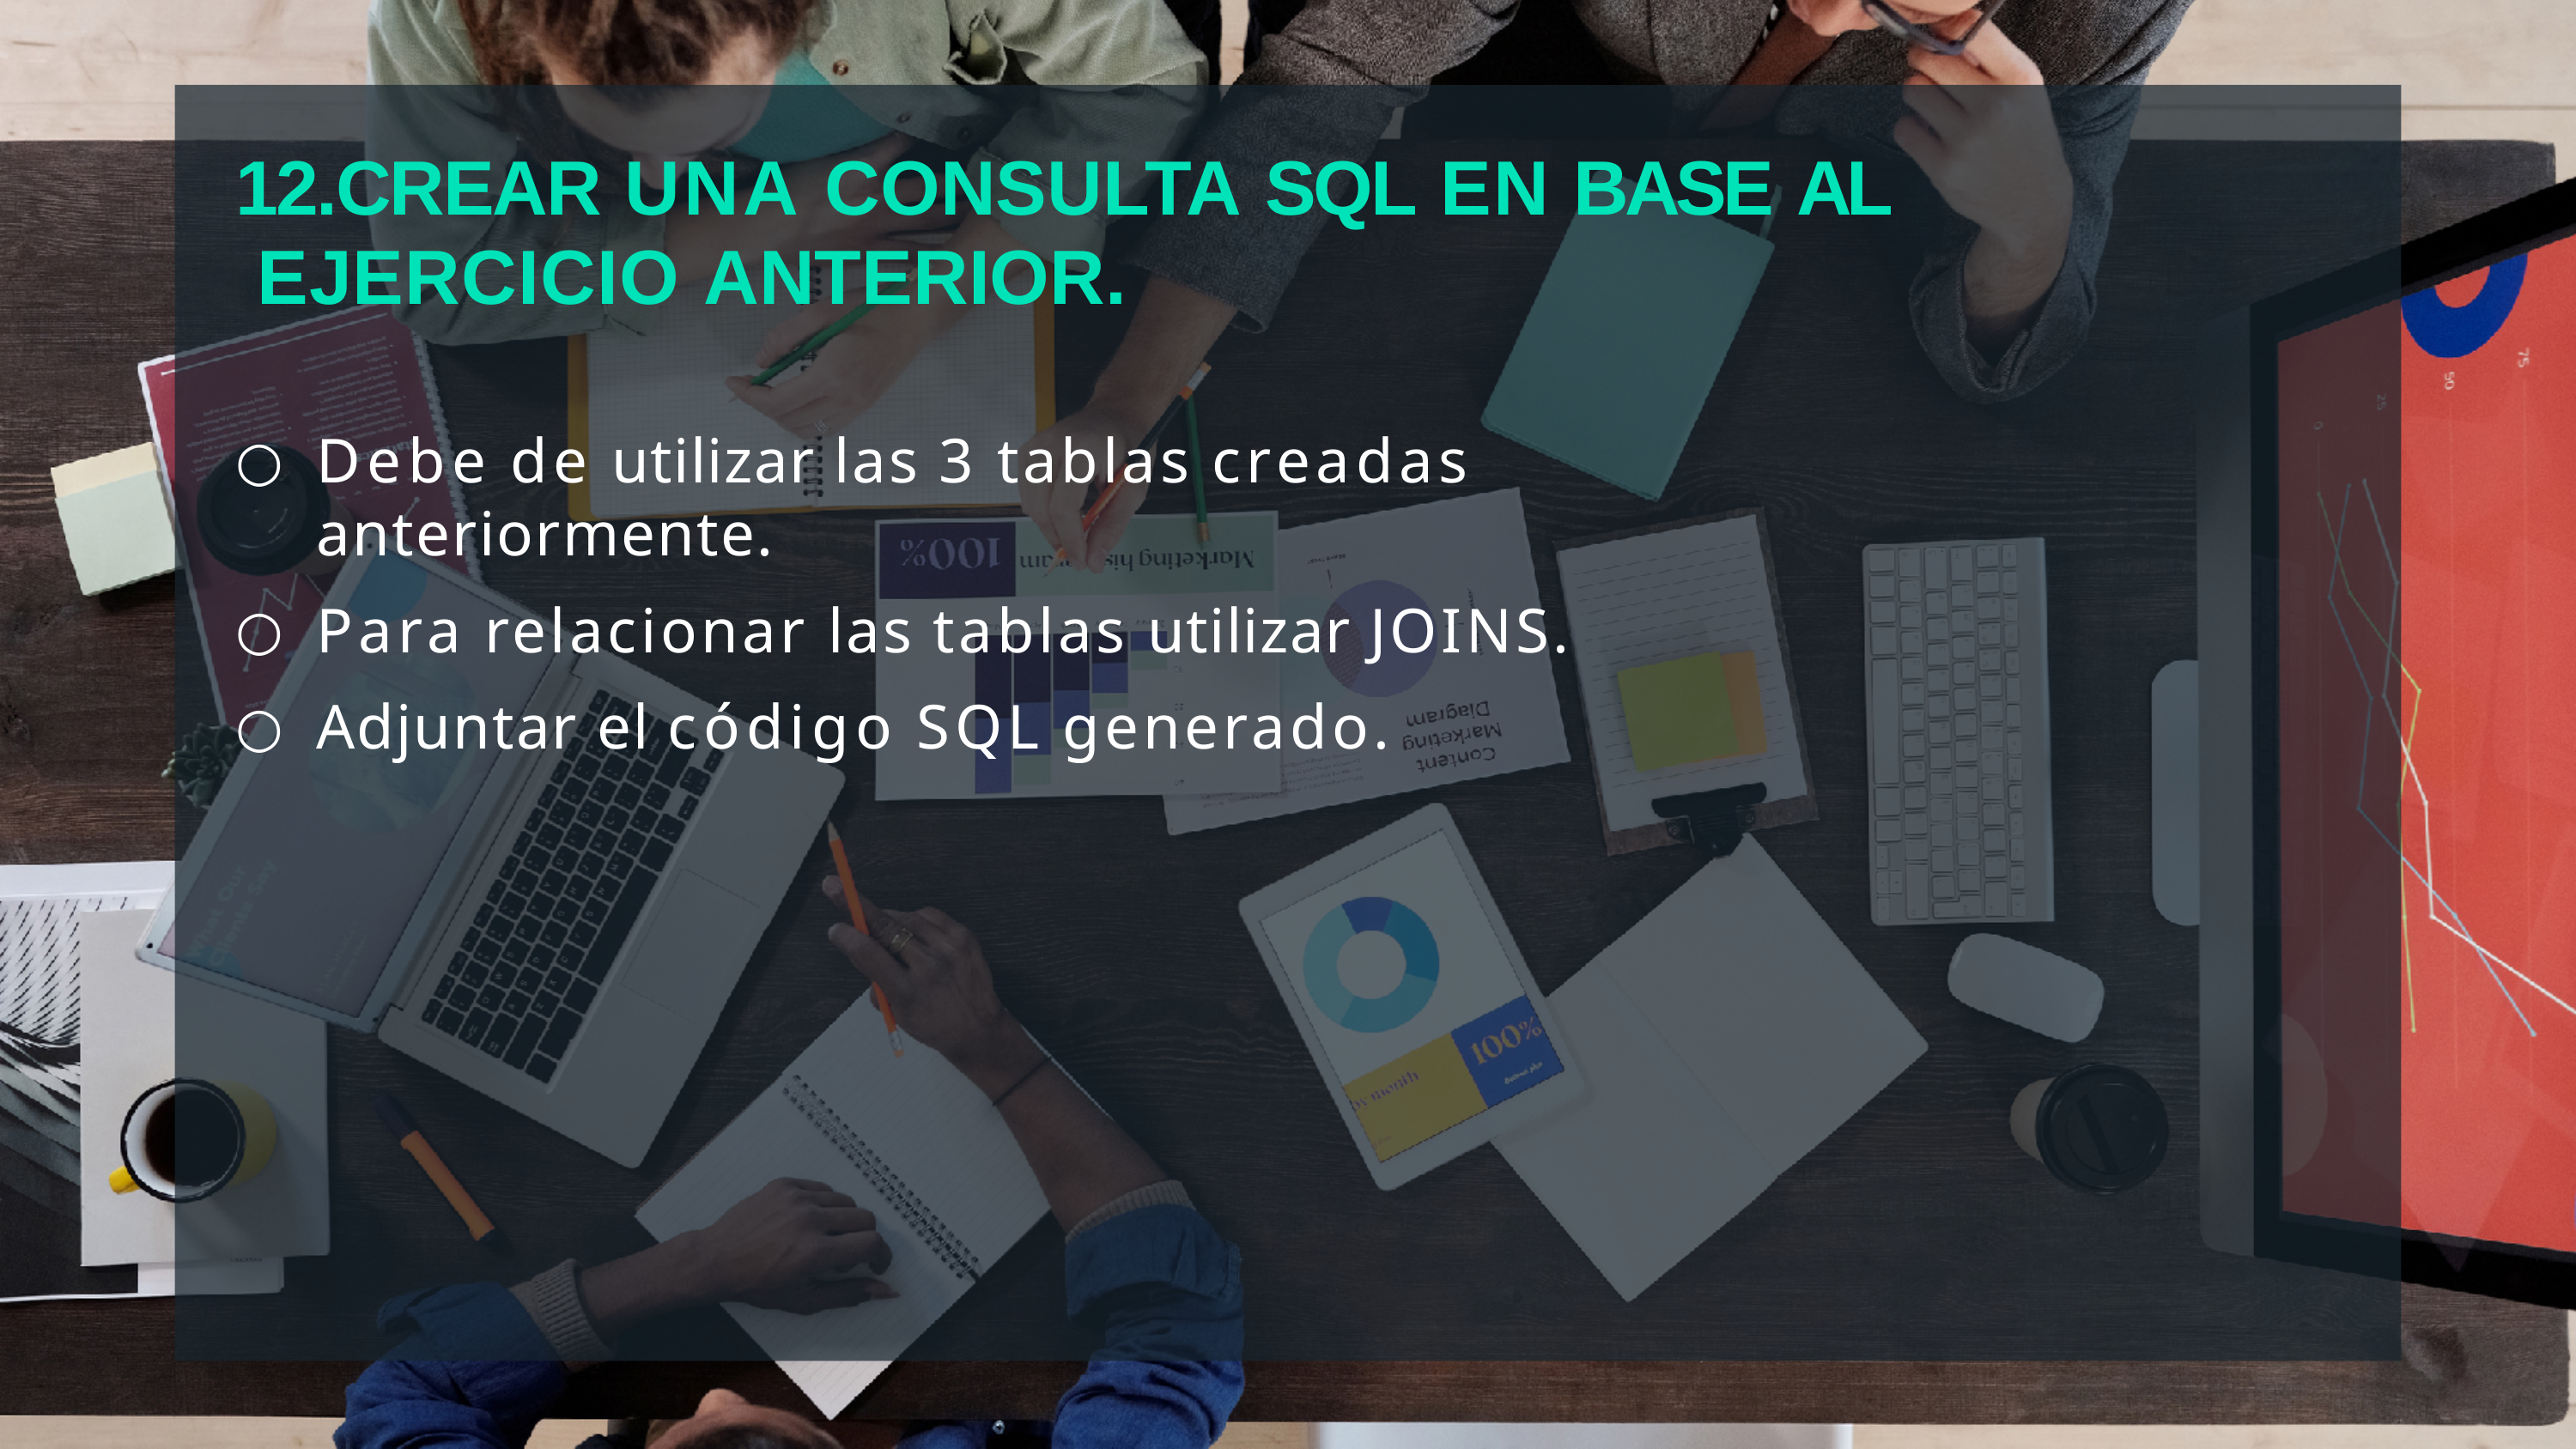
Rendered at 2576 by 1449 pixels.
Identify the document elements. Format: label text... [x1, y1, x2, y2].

title 12.CREAR UNA CONSULTA SQL EN BASE AL EJERCICIO ANTERIOR. [234, 134, 1896, 383]
text_box [174, 84, 2402, 1361]
picture [0, 0, 2576, 1449]
text_box Debe de utilizar las 3 tablas creadas anteriormente. Para relacionar las tablas utilizar JOINS. Adjuntar el código SQL generado. [234, 397, 1915, 761]
